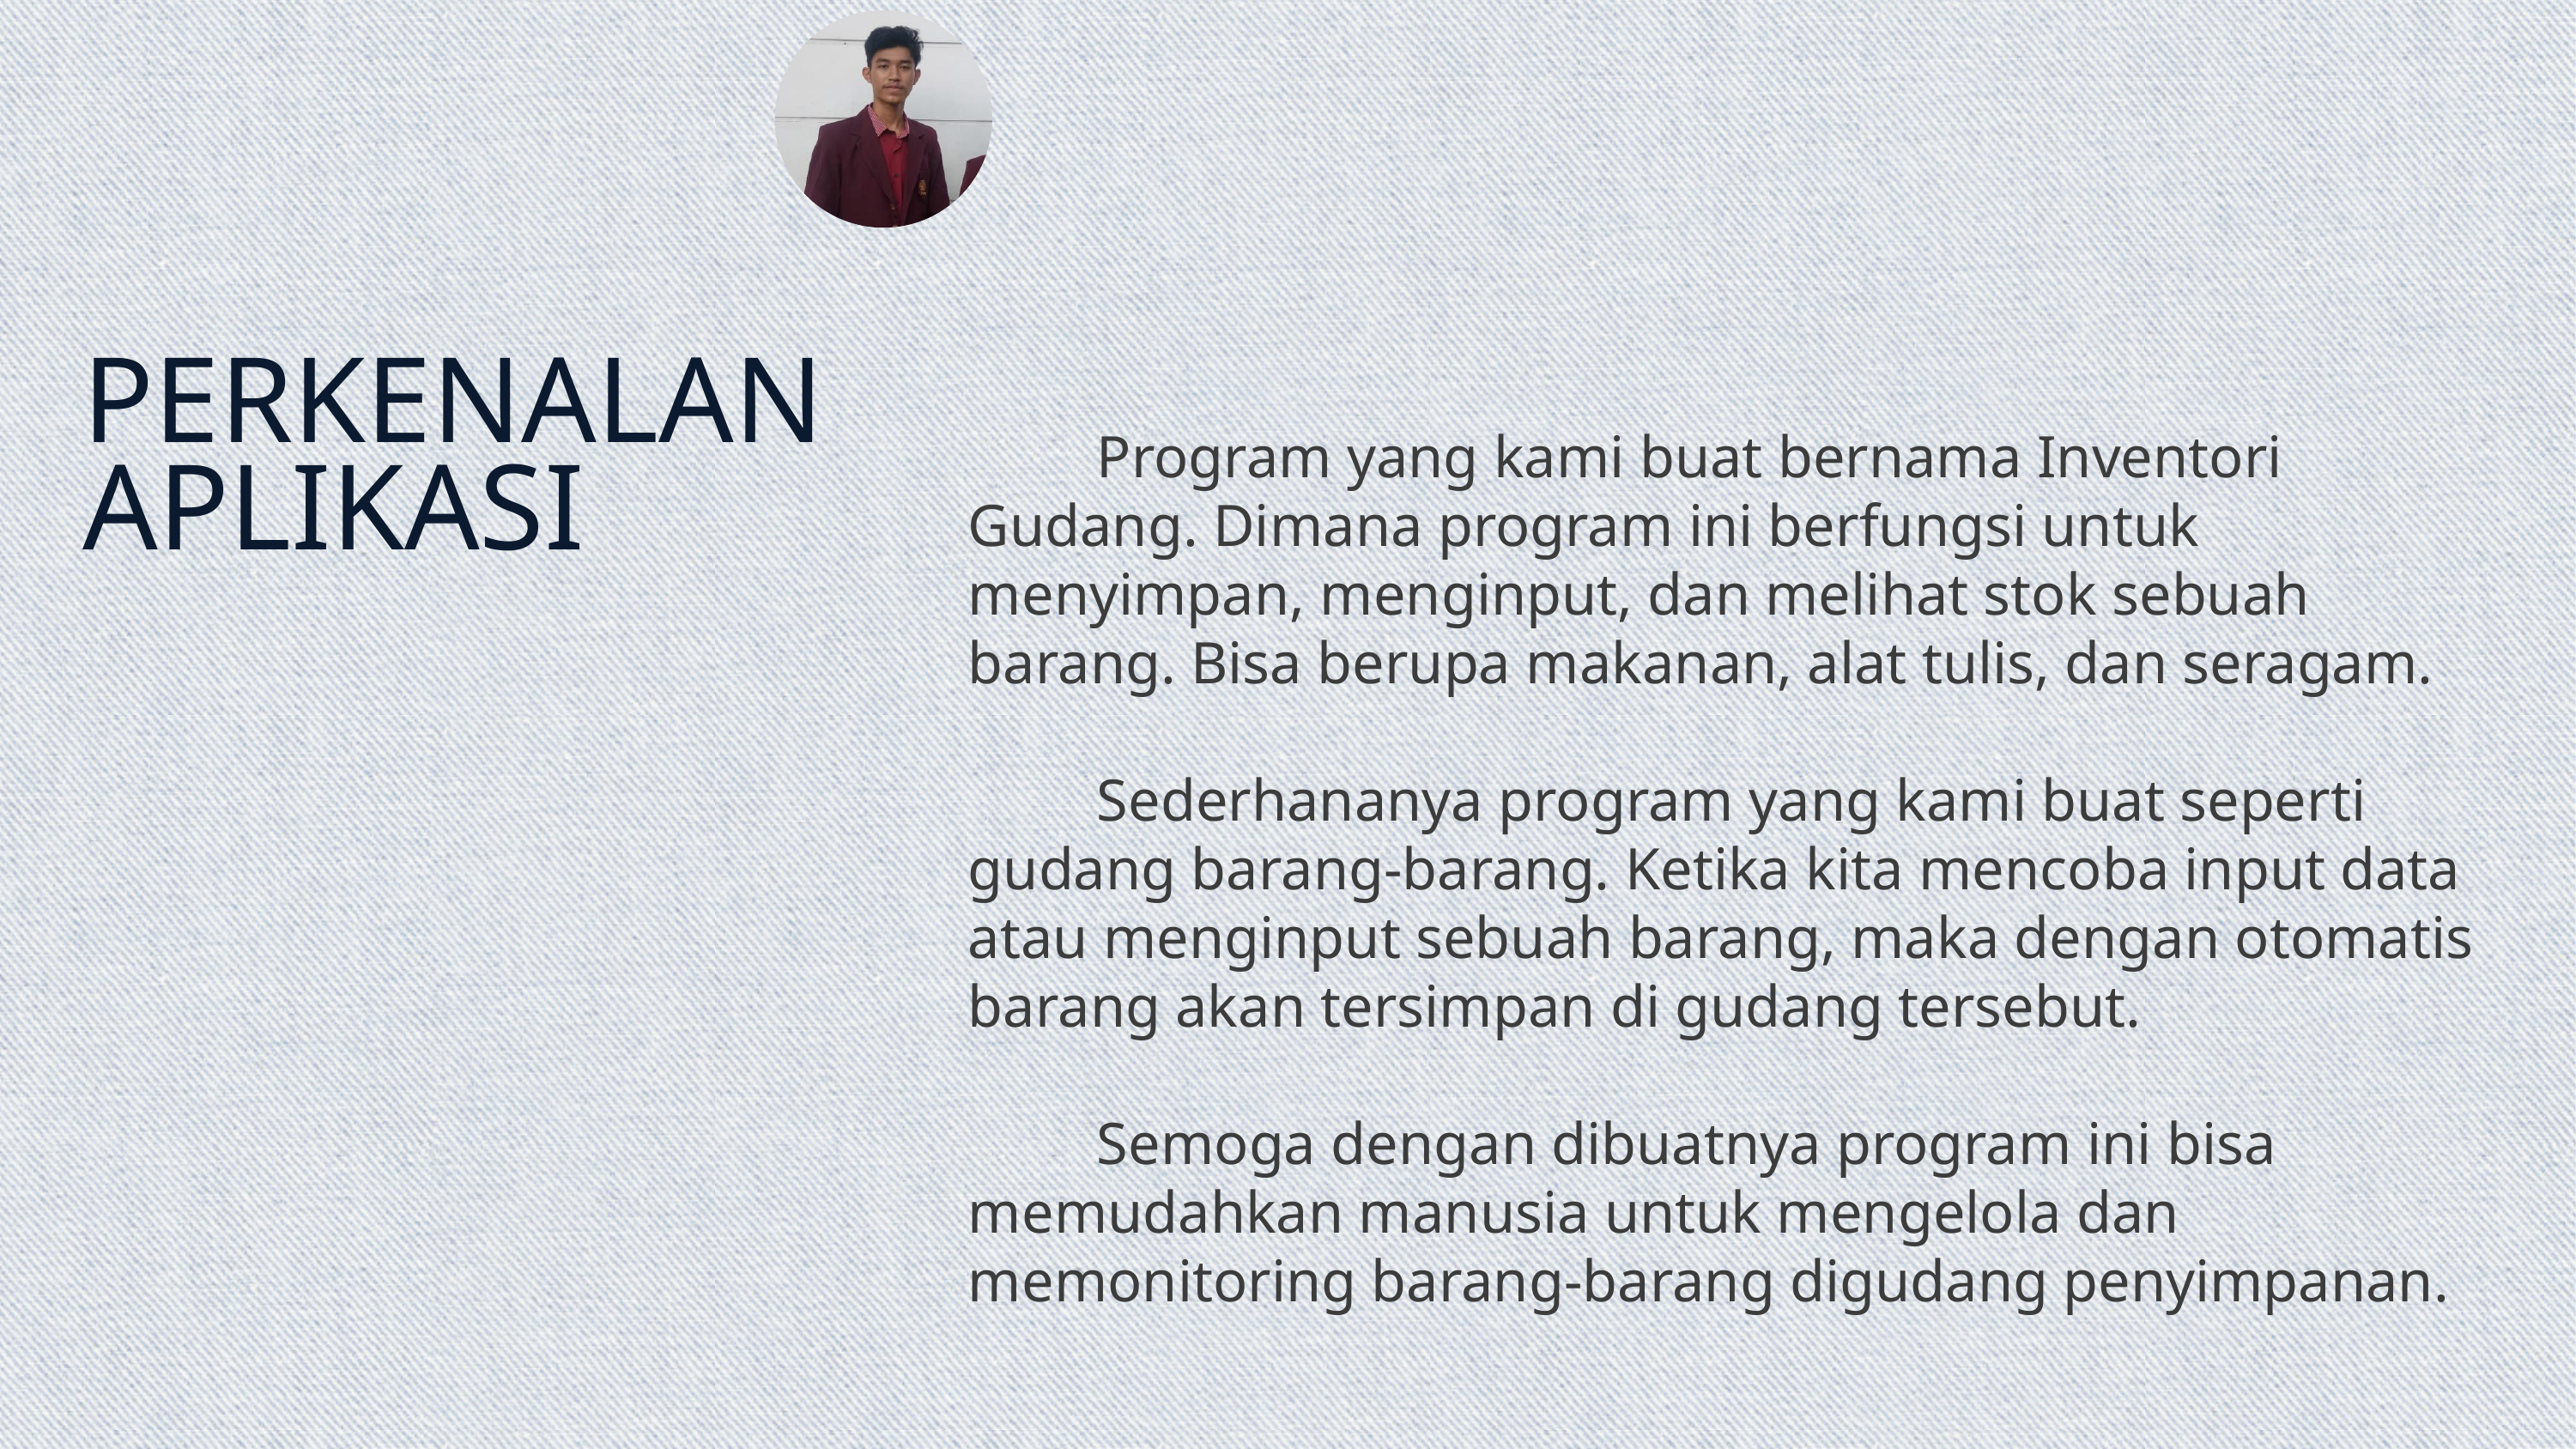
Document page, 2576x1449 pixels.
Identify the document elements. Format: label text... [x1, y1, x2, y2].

picture [0, 0, 2576, 1449]
text_box Program yang kami buat bernama Inventori Gudang. Dimana program ini berfungsi untuk menyimpan, menginput, dan melihat stok sebuah barang. Bisa berupa makanan, alat tulis, dan seragam. Sederhananya program yang kami buat seperti gudang barang-barang. Ketika kita mencoba input data atau menginput sebuah barang, maka dengan otomatis barang akan tersimpan di gudang tersebut. Semoga dengan dibuatnya program ini bisa memudahkan manusia untuk mengelola dan memonitoring barang-barang digudang penyimpanan. [955, 414, 2528, 1319]
list PERKENALAN APLIKASI [70, 352, 972, 598]
